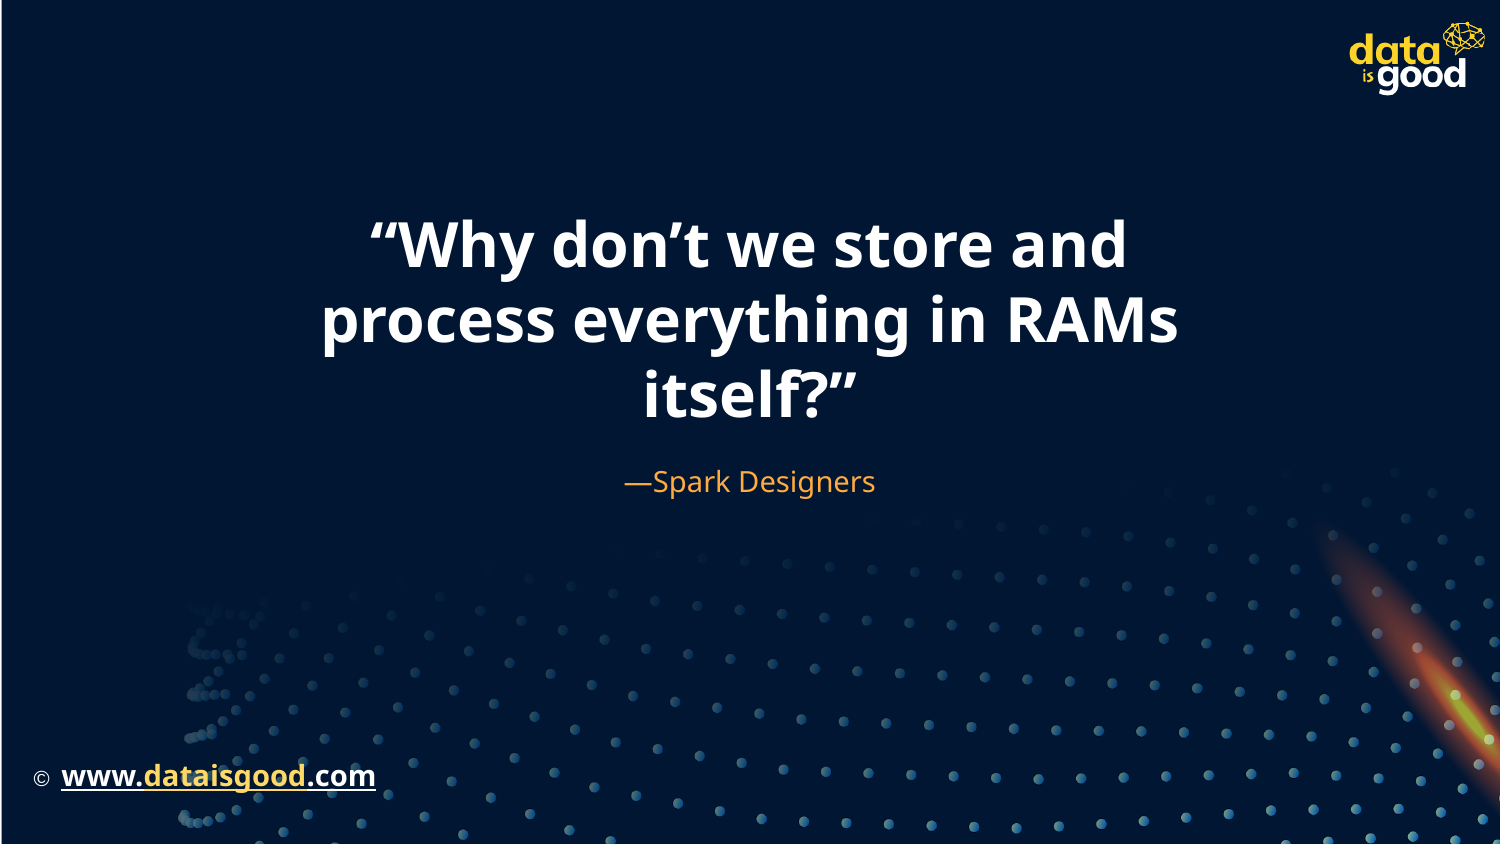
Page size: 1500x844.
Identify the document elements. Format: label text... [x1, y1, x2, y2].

picture [0, 0, 1500, 844]
subtitle —Spark Designers [407, 465, 1093, 544]
title “Why don’t we store and process everything in RAMs itself?” [303, 189, 1197, 465]
